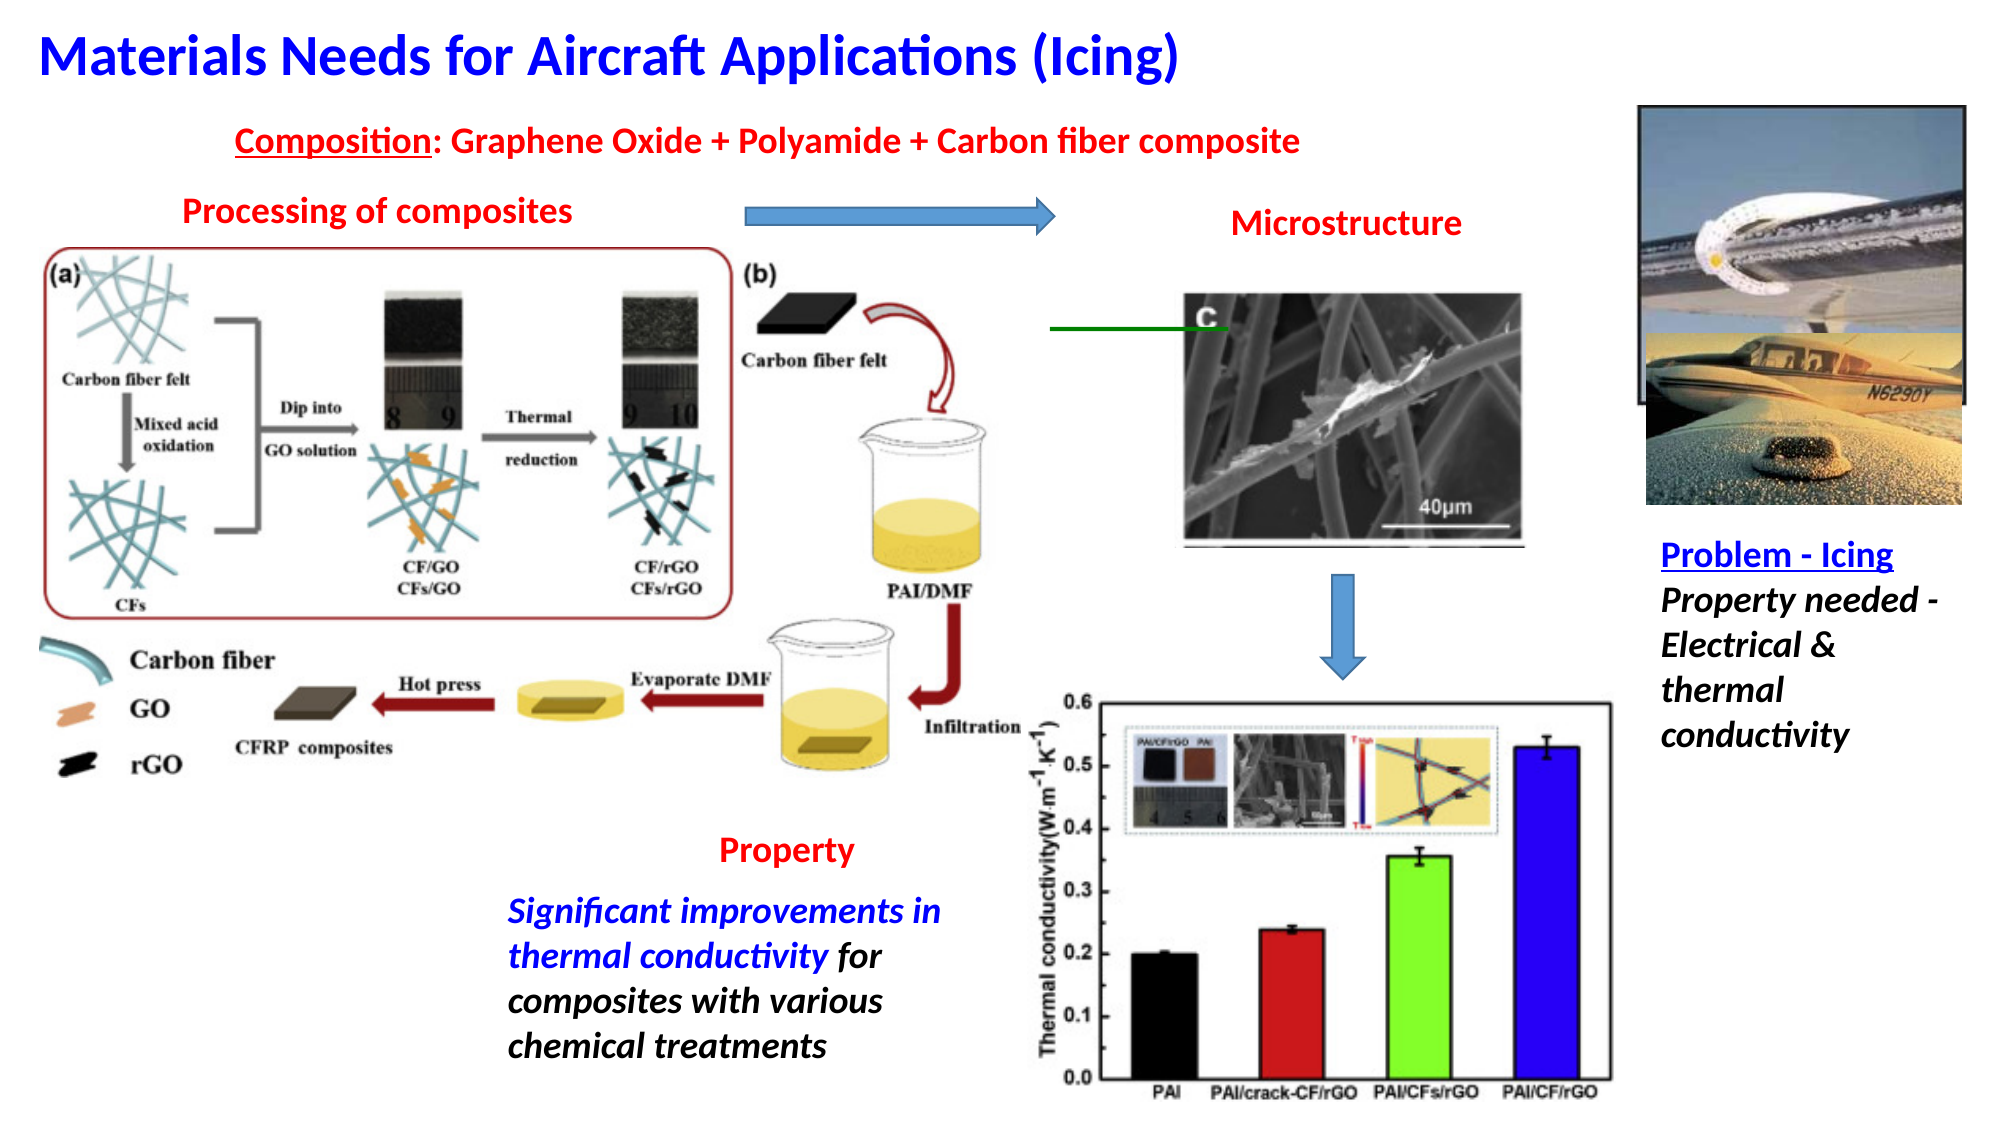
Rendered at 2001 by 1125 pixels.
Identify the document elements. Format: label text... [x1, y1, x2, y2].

picture [1635, 105, 1968, 505]
text_box [744, 196, 1056, 236]
text_box Materials Needs for Aircraft Applications (Icing) [23, 9, 1210, 94]
text_box [1318, 573, 1367, 681]
text_box Significant improvements in thermal conductivity for composites with various chemical treatments [493, 878, 1021, 1118]
picture [1174, 290, 1527, 548]
text_box Microstructure [1174, 190, 1528, 251]
picture [39, 247, 1021, 778]
text_box Composition: Graphene Oxide + Polyamide + Carbon fiber composite [220, 108, 1317, 169]
text_box Problem - Icing Property needed - Electrical & thermal conductivity [1646, 522, 1962, 763]
picture [1027, 691, 1616, 1102]
text_box Processing of composites [167, 178, 589, 239]
text_box Property [704, 817, 871, 878]
